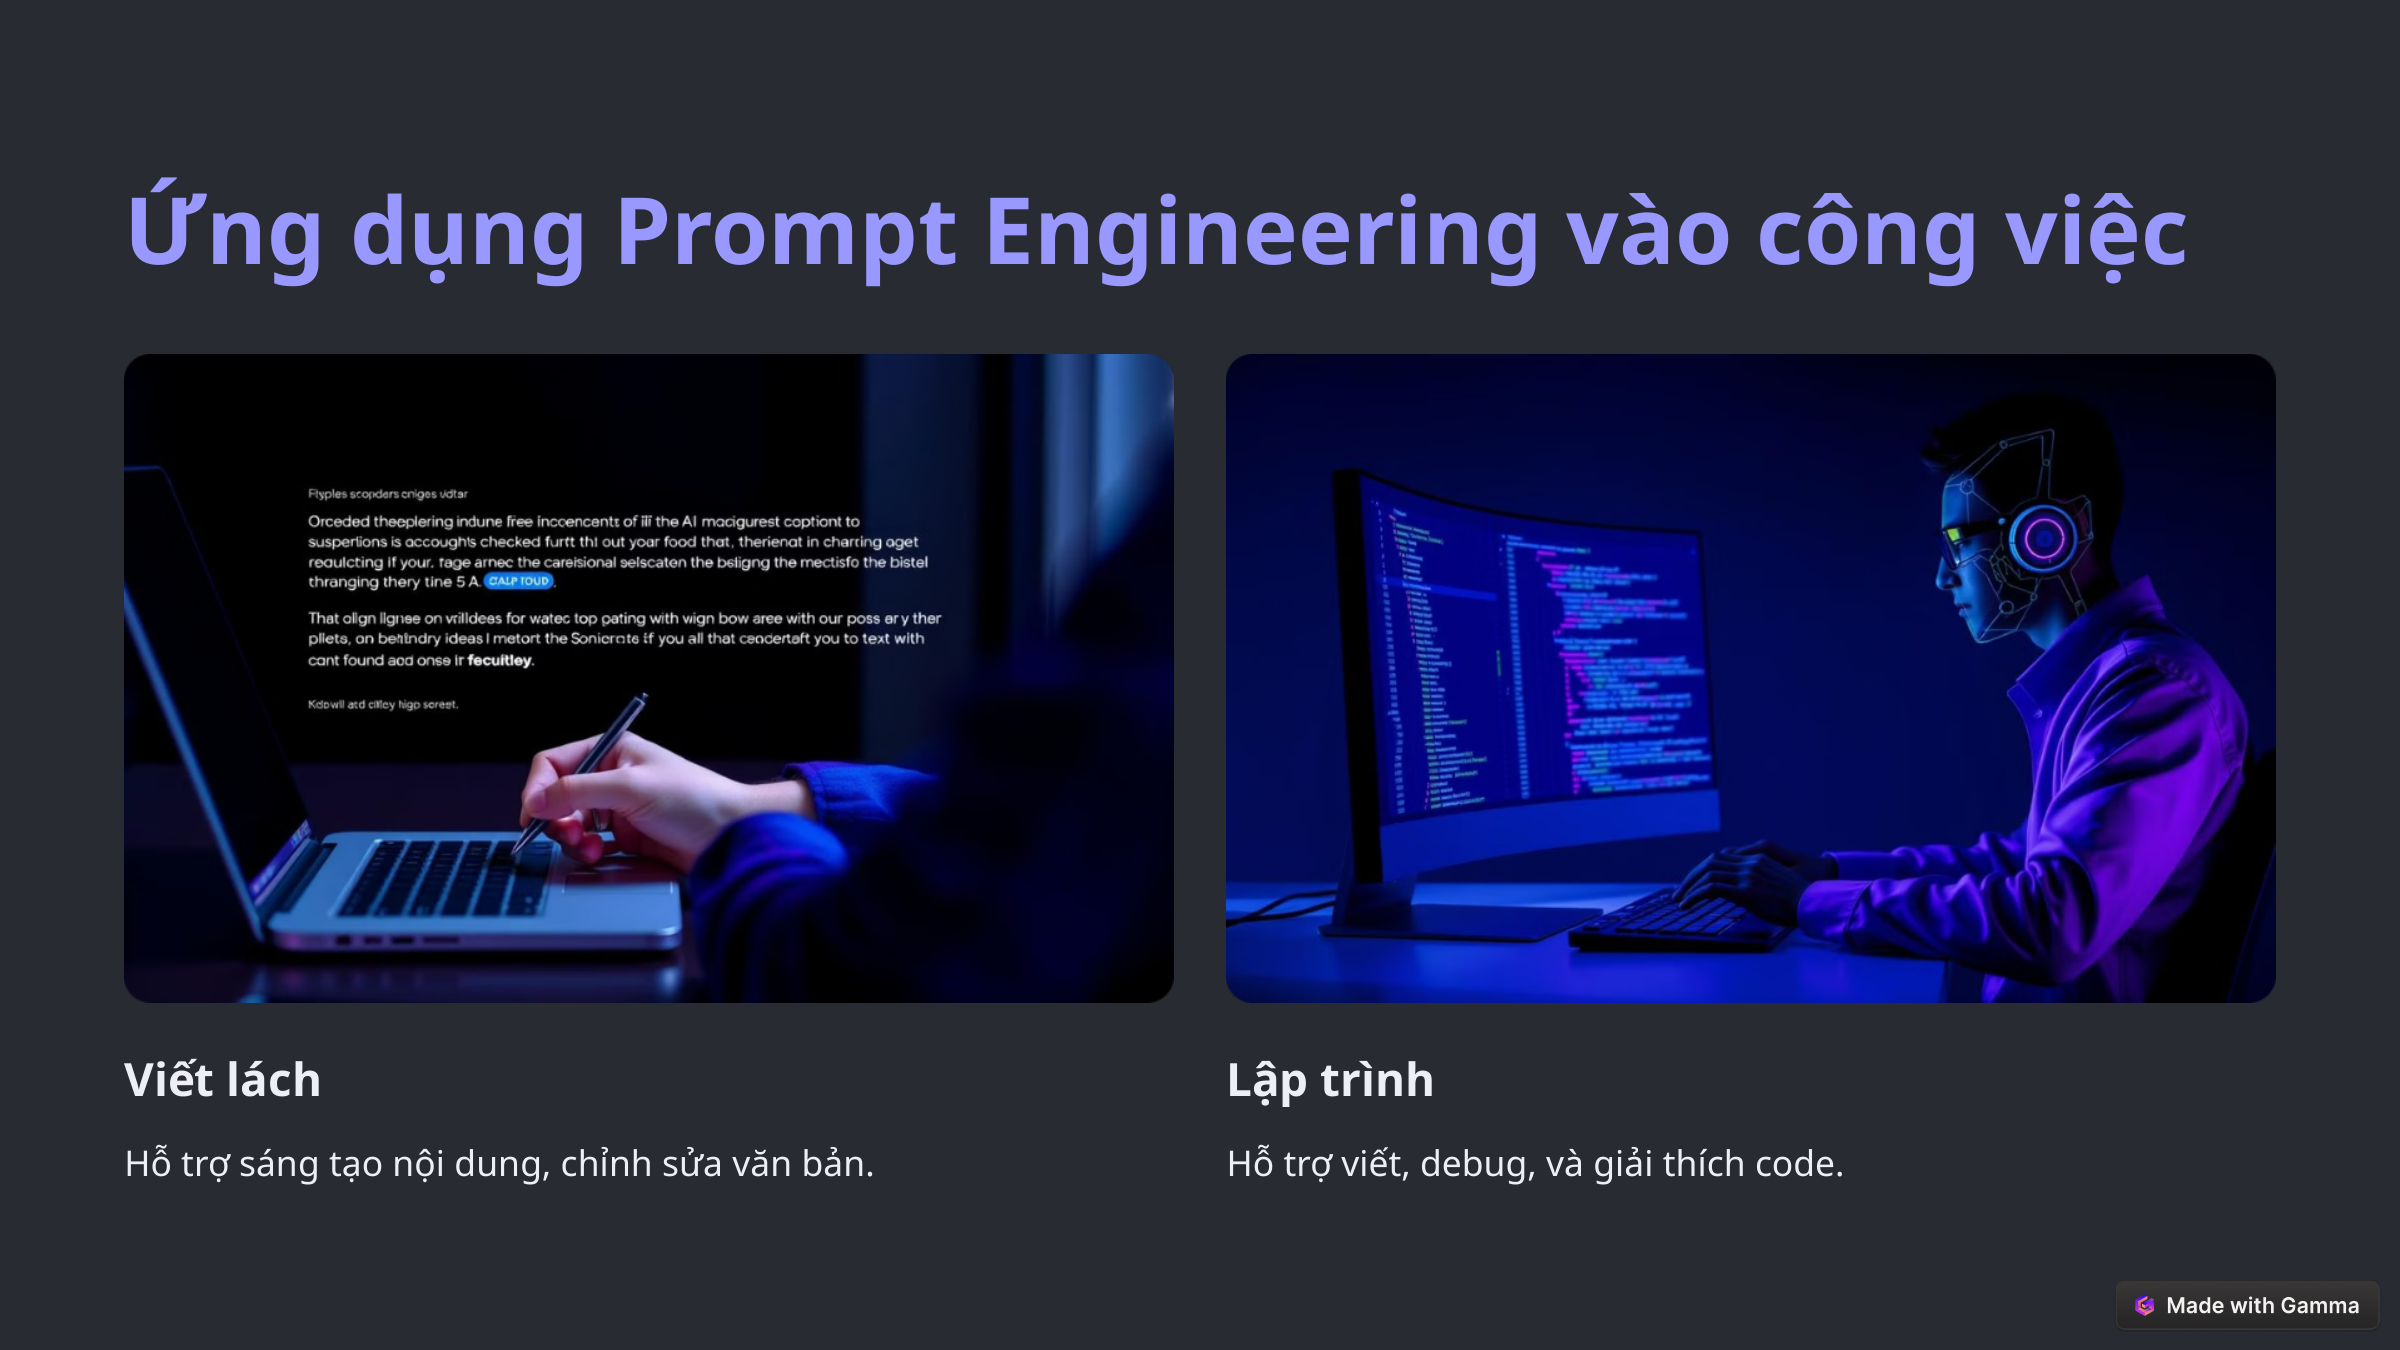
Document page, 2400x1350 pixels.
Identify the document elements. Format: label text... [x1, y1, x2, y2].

text_box Lập trình [1226, 1046, 1695, 1106]
text_box Hỗ trợ viết, debug, và giải thích code. [1226, 1126, 2276, 1184]
text_box Viết lách [124, 1046, 592, 1106]
picture [124, 354, 1174, 1003]
text_box Ứng dụng Prompt Engineering vào công việc [124, 166, 1938, 284]
picture [1226, 354, 2276, 1003]
text_box Hỗ trợ sáng tạo nội dung, chỉnh sửa văn bản. [124, 1126, 1174, 1184]
picture [2106, 1271, 2389, 1339]
